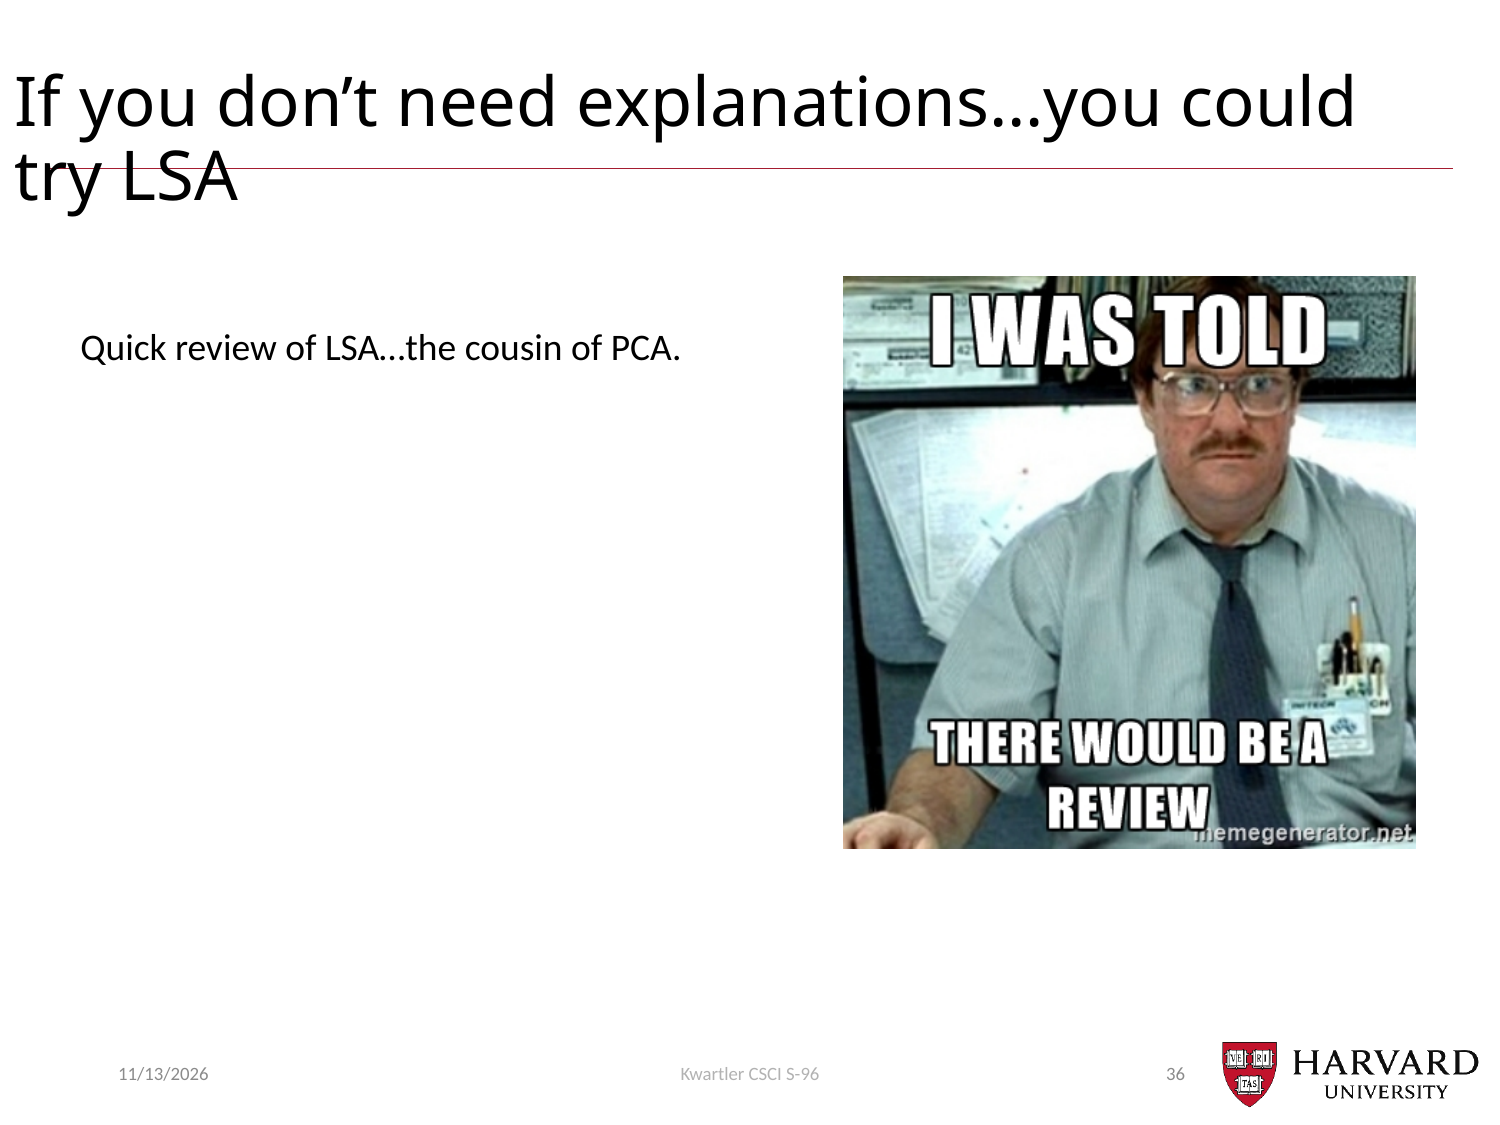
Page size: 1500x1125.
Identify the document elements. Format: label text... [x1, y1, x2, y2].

picture [843, 276, 1416, 849]
title If you don’t need explanations…you could try LSA [0, 59, 1397, 157]
footer Kwartler CSCI S-96 [496, 1042, 1004, 1103]
text_box Quick review of LSA…the cousin of PCA. [65, 315, 698, 376]
slide_number 36 [1059, 1042, 1200, 1103]
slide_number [103, 1042, 441, 1103]
picture [1200, 1024, 1500, 1125]
